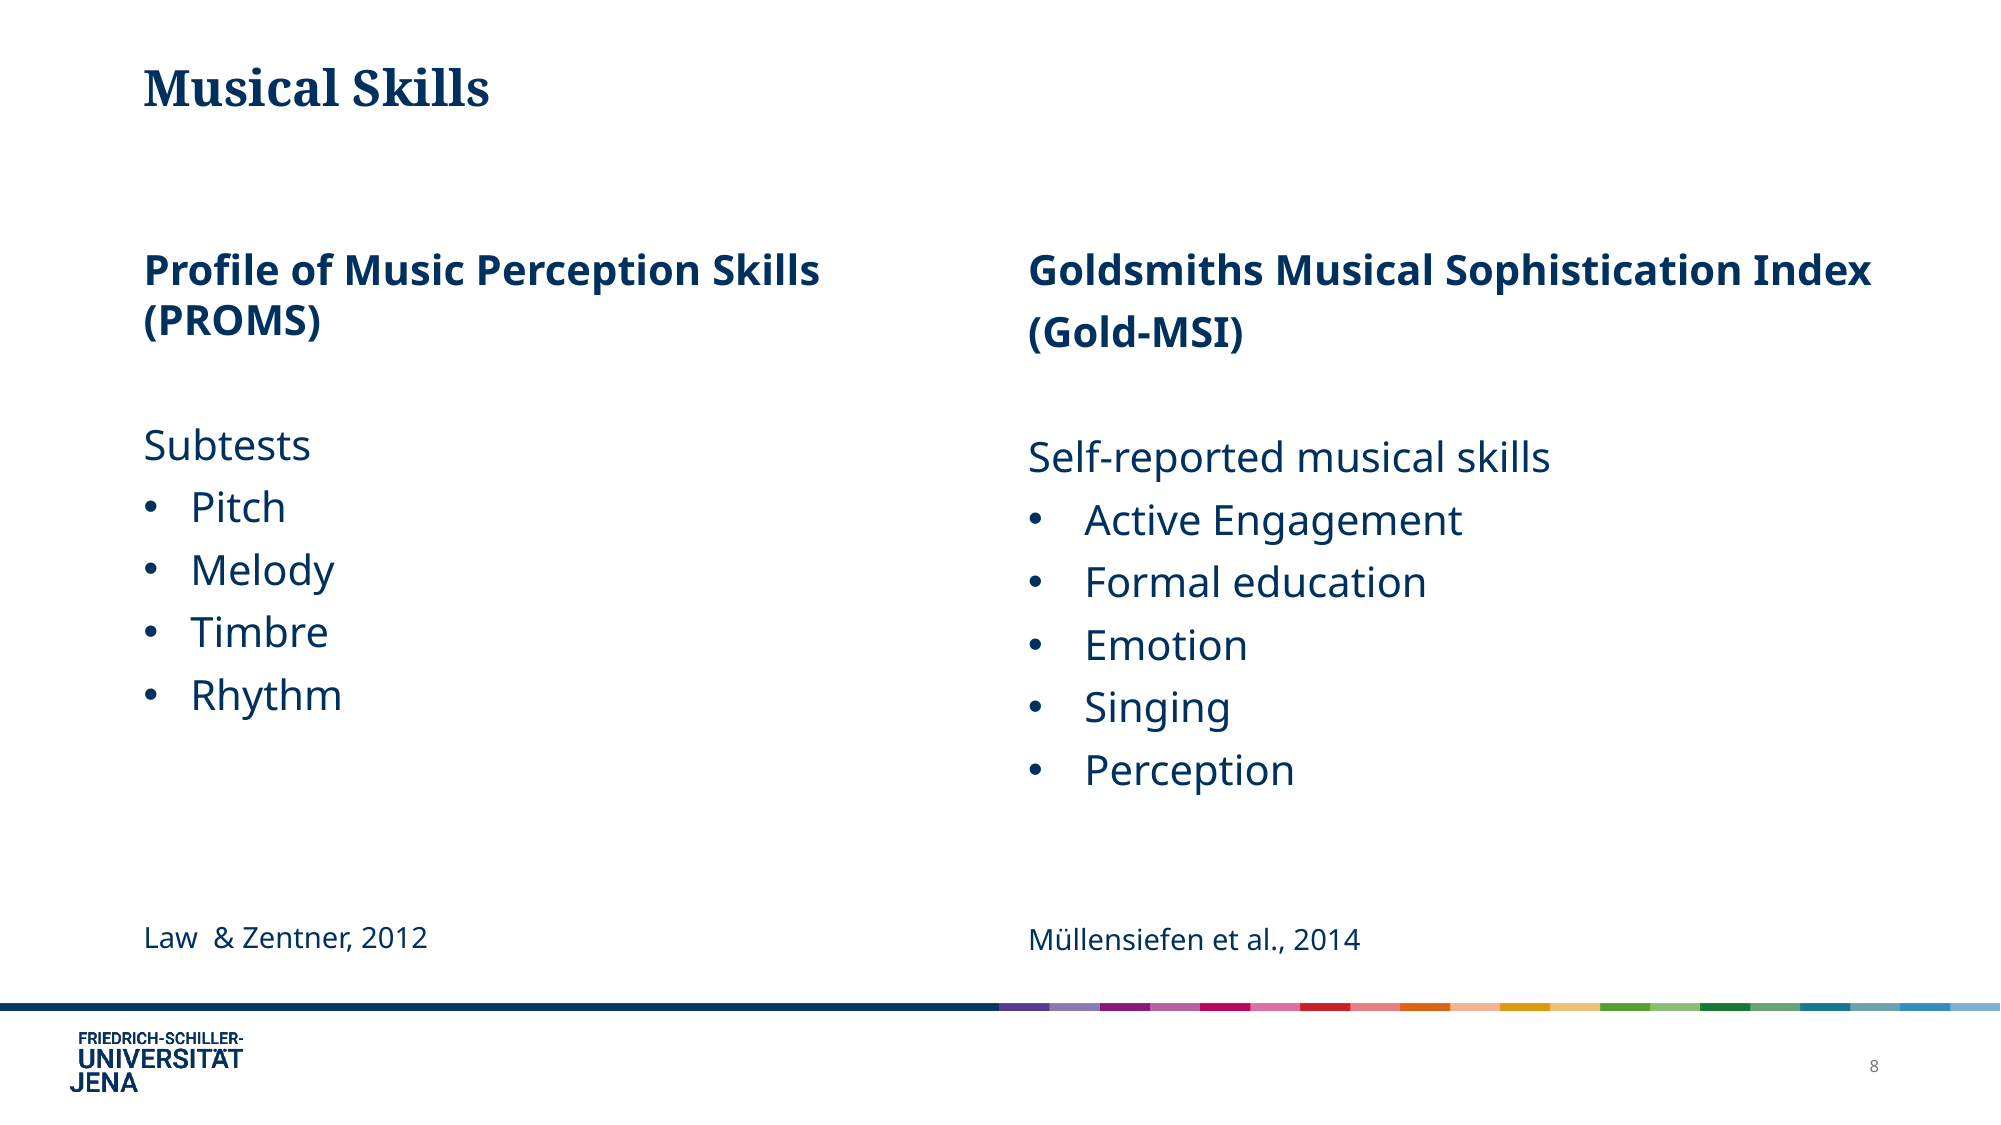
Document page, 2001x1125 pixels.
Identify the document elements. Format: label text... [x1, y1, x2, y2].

picture [70, 1032, 243, 1092]
picture [999, 1003, 2000, 1011]
list Profile of Music Perception Skills (PROMS) Subtests Pitch Melody Timbre Rhythm Law & Zentner, 2012 [143, 243, 996, 957]
title Musical Skills [143, 56, 1880, 169]
list Goldsmiths Musical Sophistication Index (Gold-MSI) Self-reported musical skills Active Engagement Formal education Emotion Singing Perception Müllensiefen et al., 2014 [1028, 243, 1880, 957]
